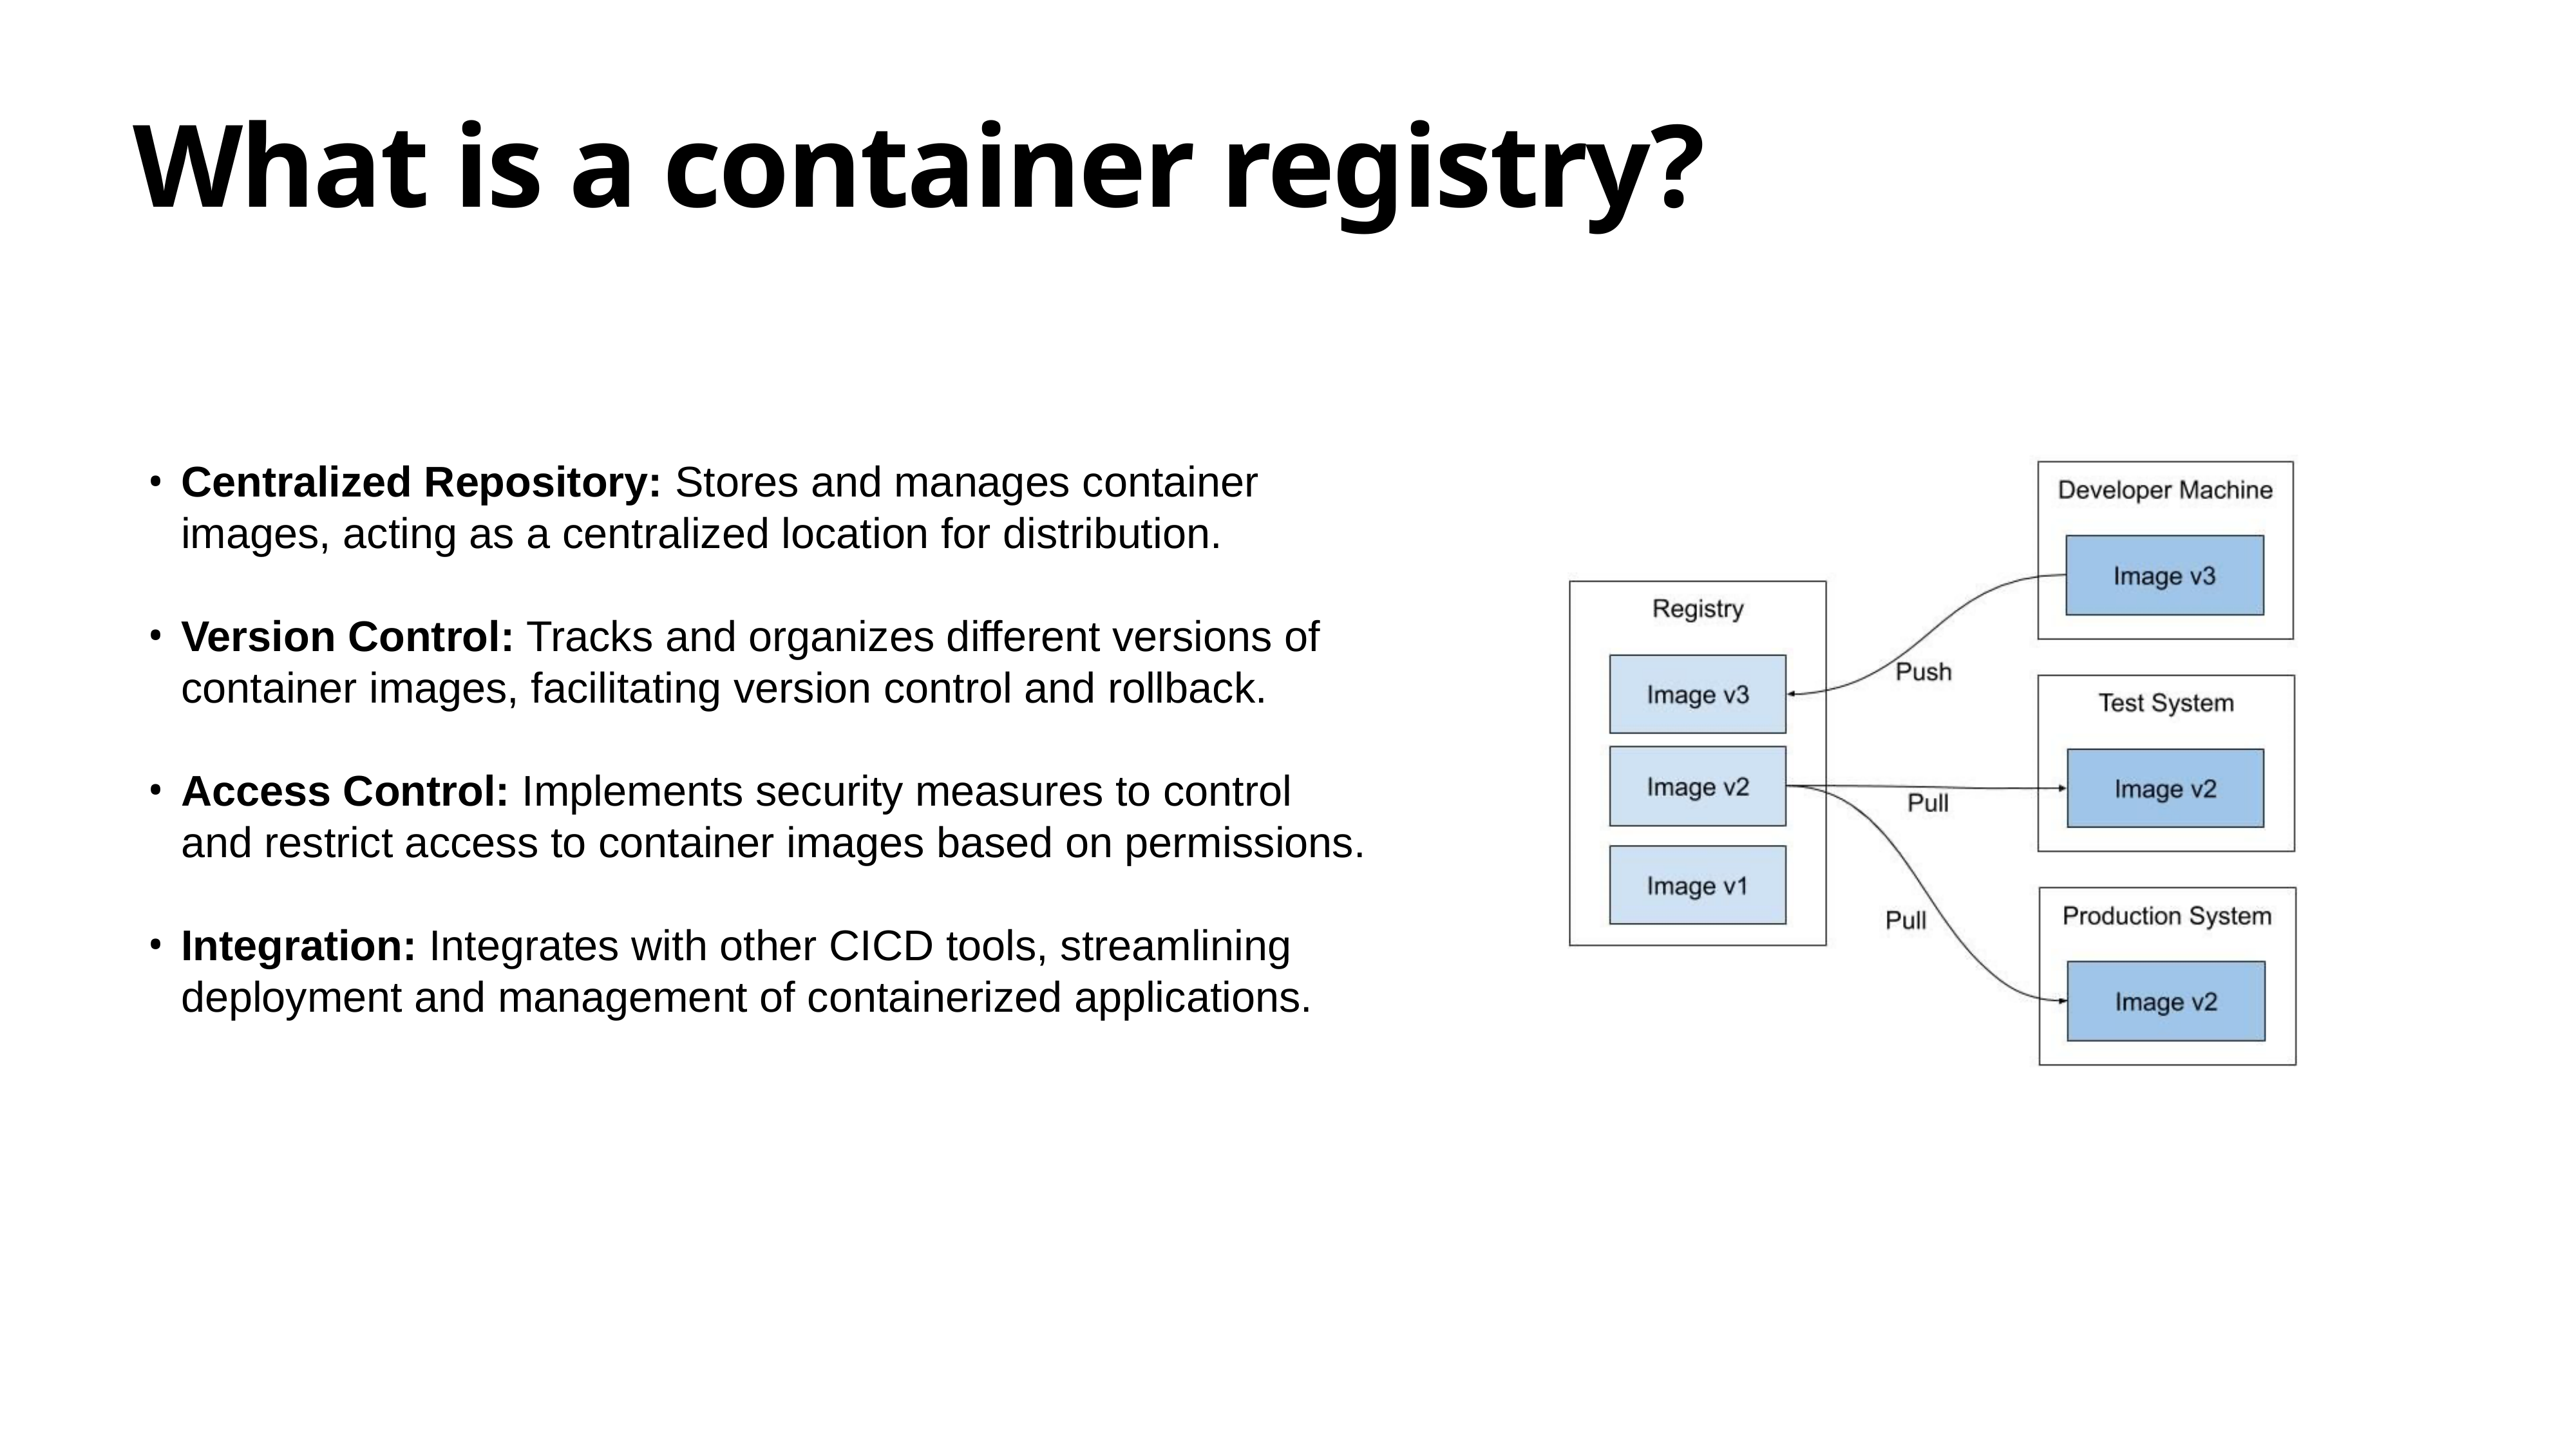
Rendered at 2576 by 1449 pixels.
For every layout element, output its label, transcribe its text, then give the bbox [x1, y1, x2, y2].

list Centralized Repository: Stores and manages container images, acting as a centralized location for distribution. Version Control: Tracks and organizes different versions of container images, facilitating version control and rollback. Access Control: Implements security measures to control and restrict access to container images based on permissions. Integration: Integrates with other CICD tools, streamlining deployment and management of containerized applications. [127, 448, 1379, 1321]
picture [1535, 455, 2317, 1093]
title What is a container registry? [127, 113, 2449, 266]
